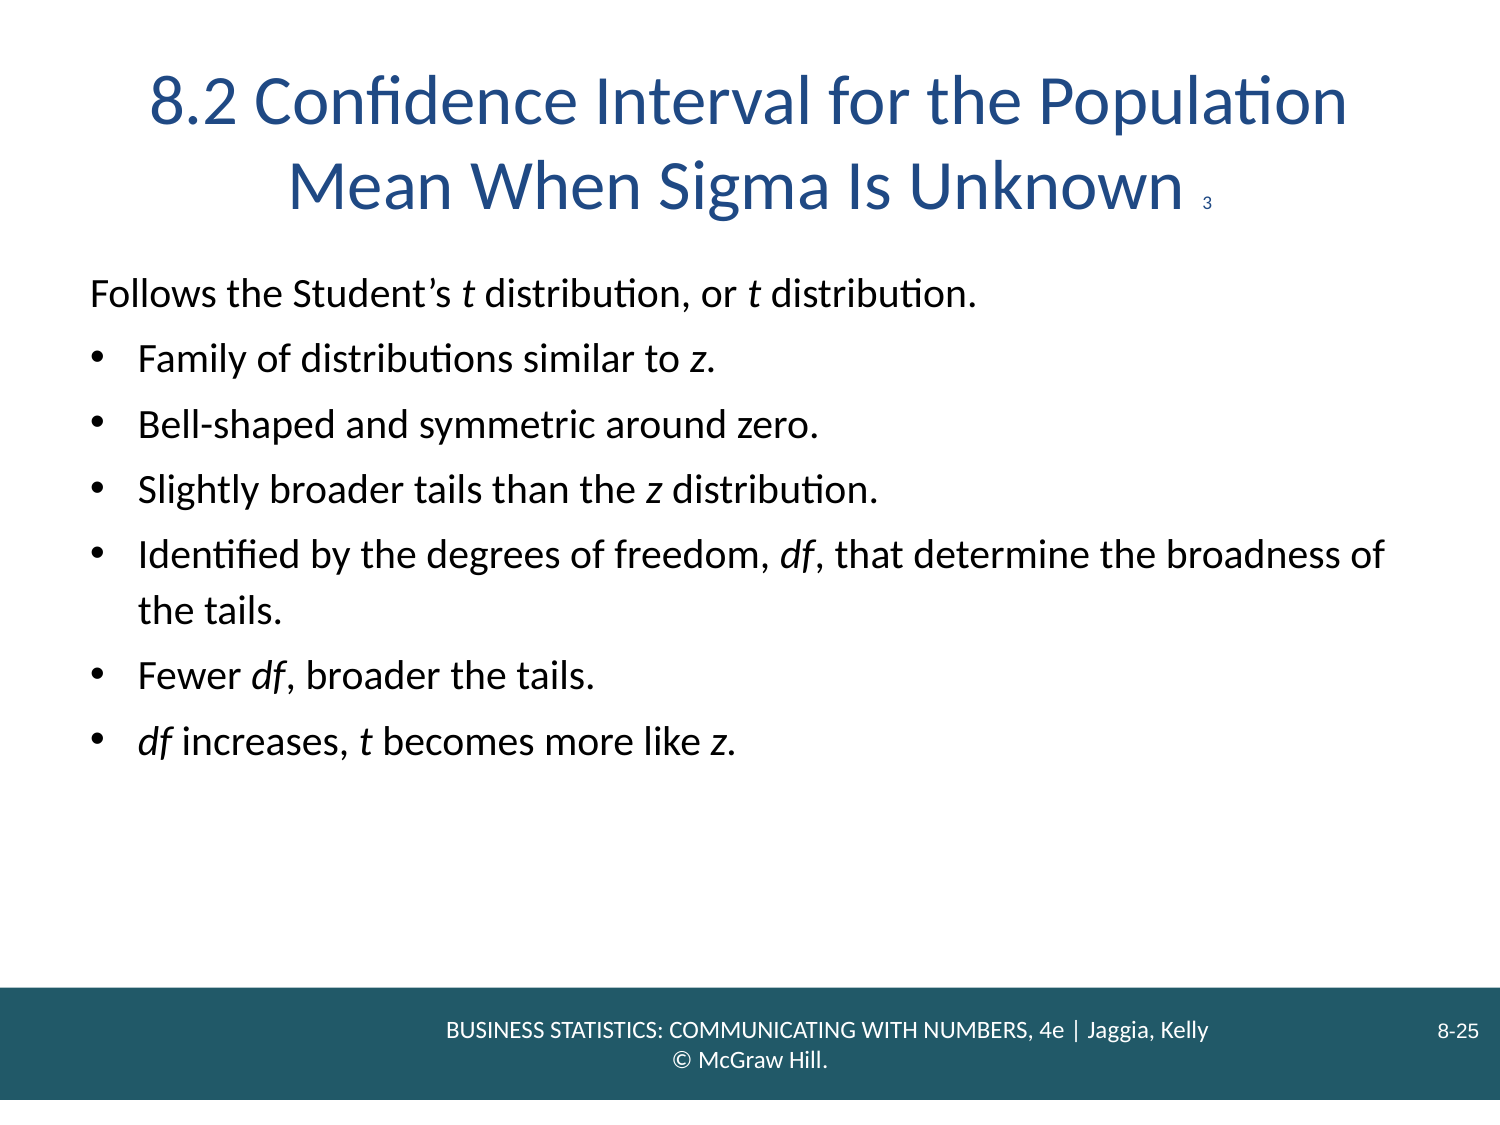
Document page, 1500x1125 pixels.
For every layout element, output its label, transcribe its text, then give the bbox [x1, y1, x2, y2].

title 8.2 Confidence Interval for the Population Mean When Sigma Is Unknown 3 [75, 45, 1425, 233]
list Follows the Student’s t distribution, or t distribution. Family of distributions similar to z. Bell-shaped and symmetric around zero. Slightly broader tails than the z distribution. Identified by the degrees of freedom, df, that determine the broadness of the tails. Fewer df, broader the tails. df increases, t becomes more like z. [75, 258, 1425, 974]
